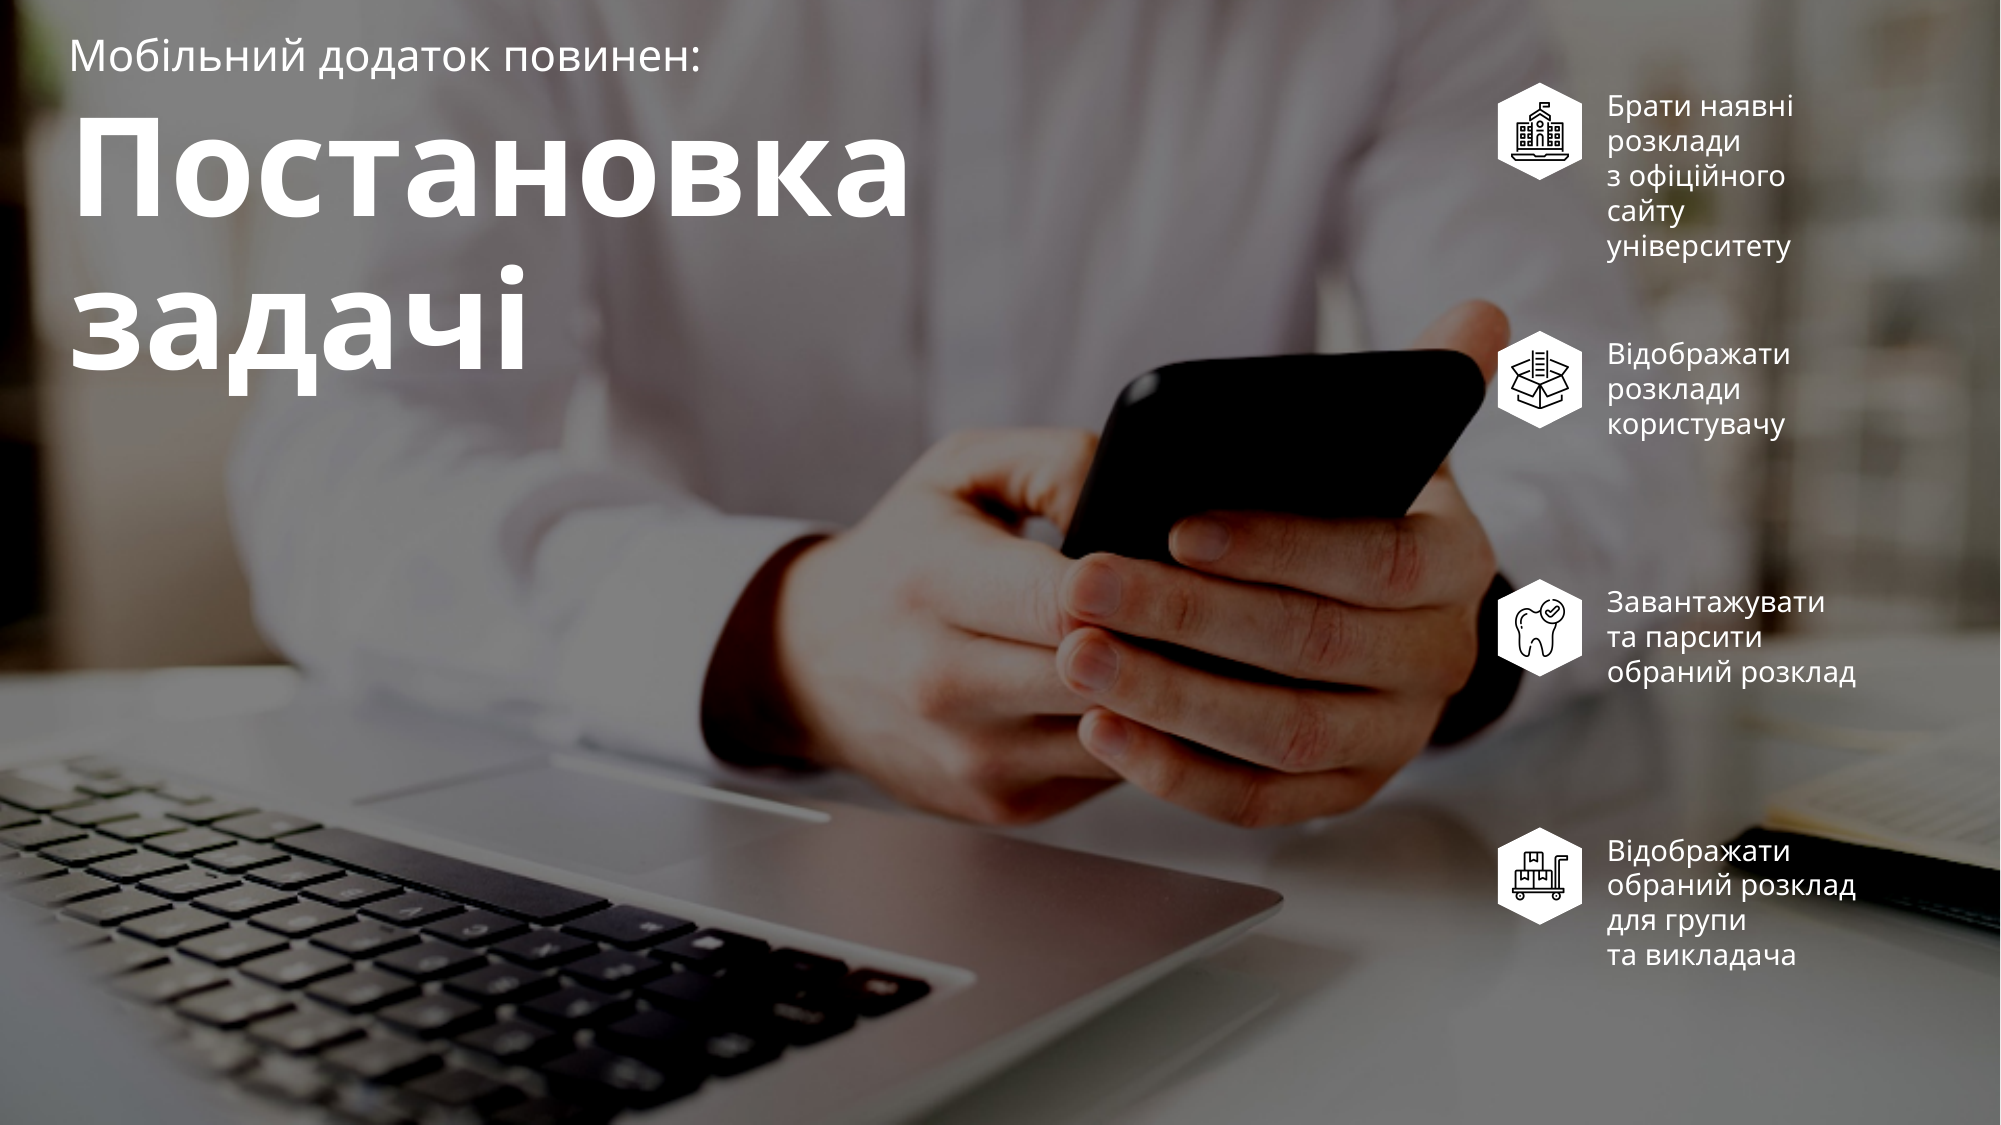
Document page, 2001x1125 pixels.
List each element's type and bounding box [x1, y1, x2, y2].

text_box [1497, 827, 1583, 926]
text_box [1497, 82, 1583, 181]
text_box [0, 0, 2001, 1125]
text_box [1497, 330, 1583, 429]
text_box [1497, 578, 1583, 677]
